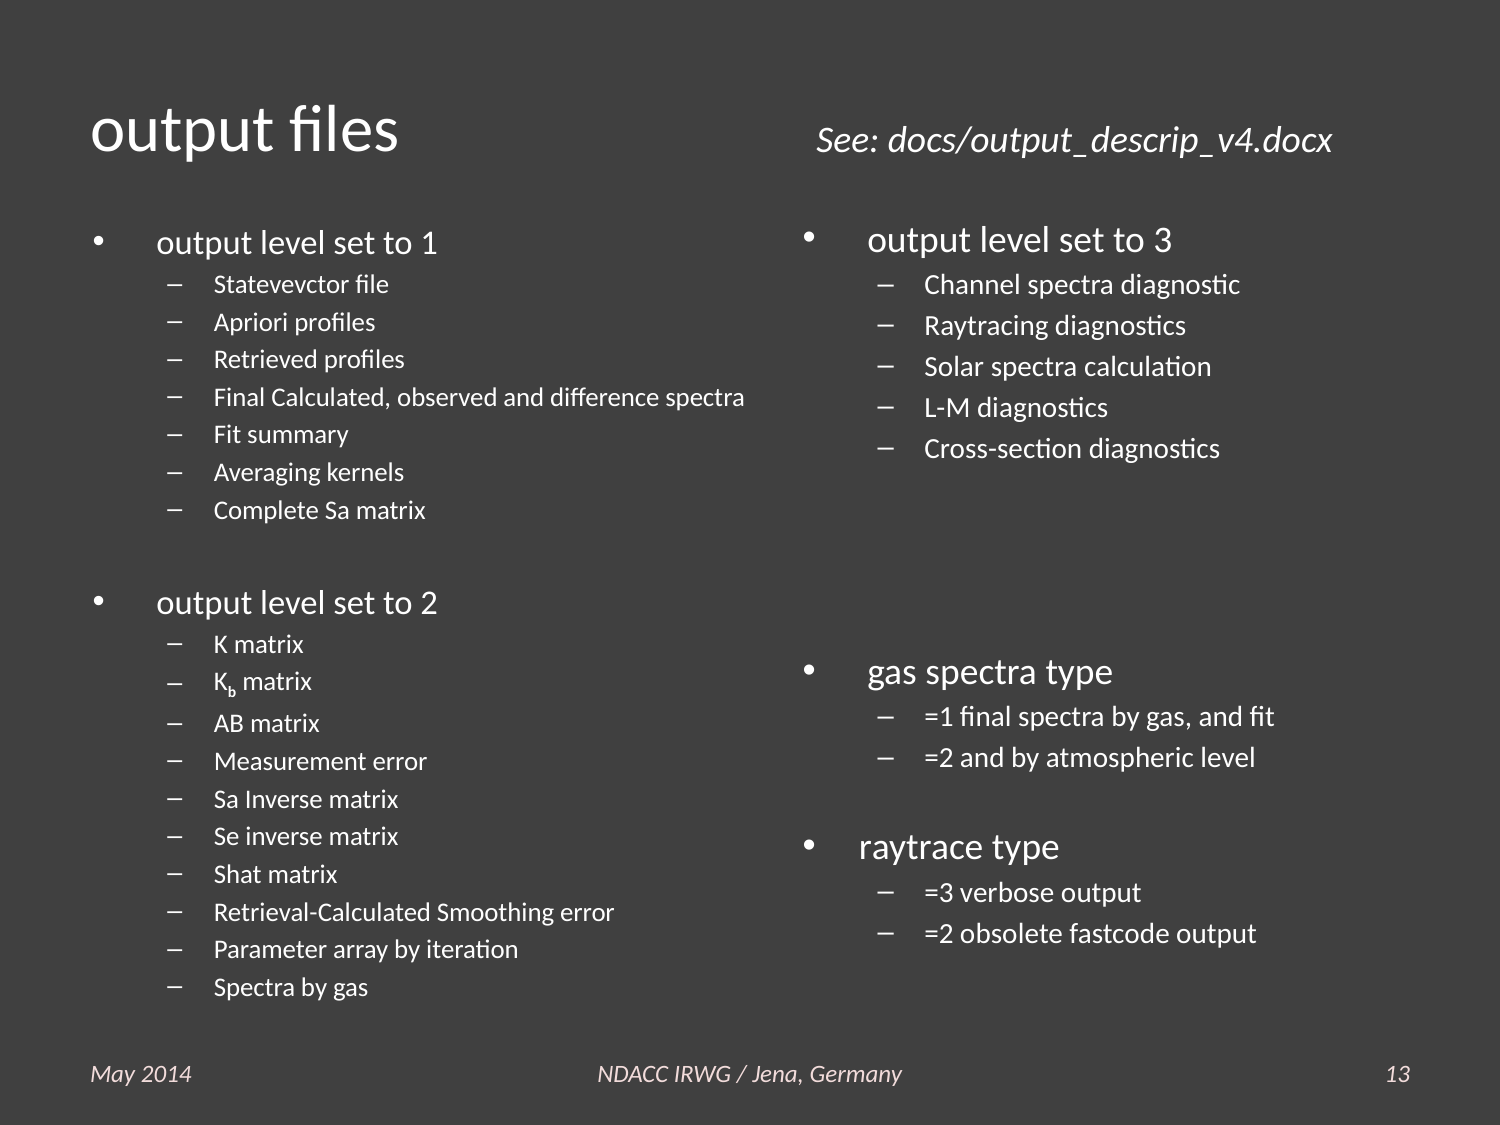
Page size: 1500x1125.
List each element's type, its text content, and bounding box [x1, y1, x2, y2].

slide_number 13 [1074, 1042, 1425, 1103]
text_box See: docs/output_descrip_v4.docx [801, 107, 1349, 168]
title output files [75, 75, 675, 175]
footer NDACC IRWG / Jena, Germany [512, 1042, 988, 1103]
text_box output level set to 3 Channel spectra diagnostic Raytracing diagnostics Solar spectra calculation L-M diagnostics Cross-section diagnostics gas spectra type =1 final spectra by gas, and fit =2 and by atmospheric level raytrace type =3 verbose output =2 obsolete fastcode output [787, 206, 1485, 1007]
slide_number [75, 1042, 425, 1103]
list output level set to 1 Statevevctor file Apriori profiles Retrieved profiles Final Calculated, observed and difference spectra Fit summary Averaging kernels Complete Sa matrix output level set to 2 K matrix Kb matrix AB matrix Measurement error Sa Inverse matrix Se inverse matrix Shat matrix Retrieval-Calculated Smoothing error Parameter array by iteration Spectra by gas [77, 212, 838, 1013]
